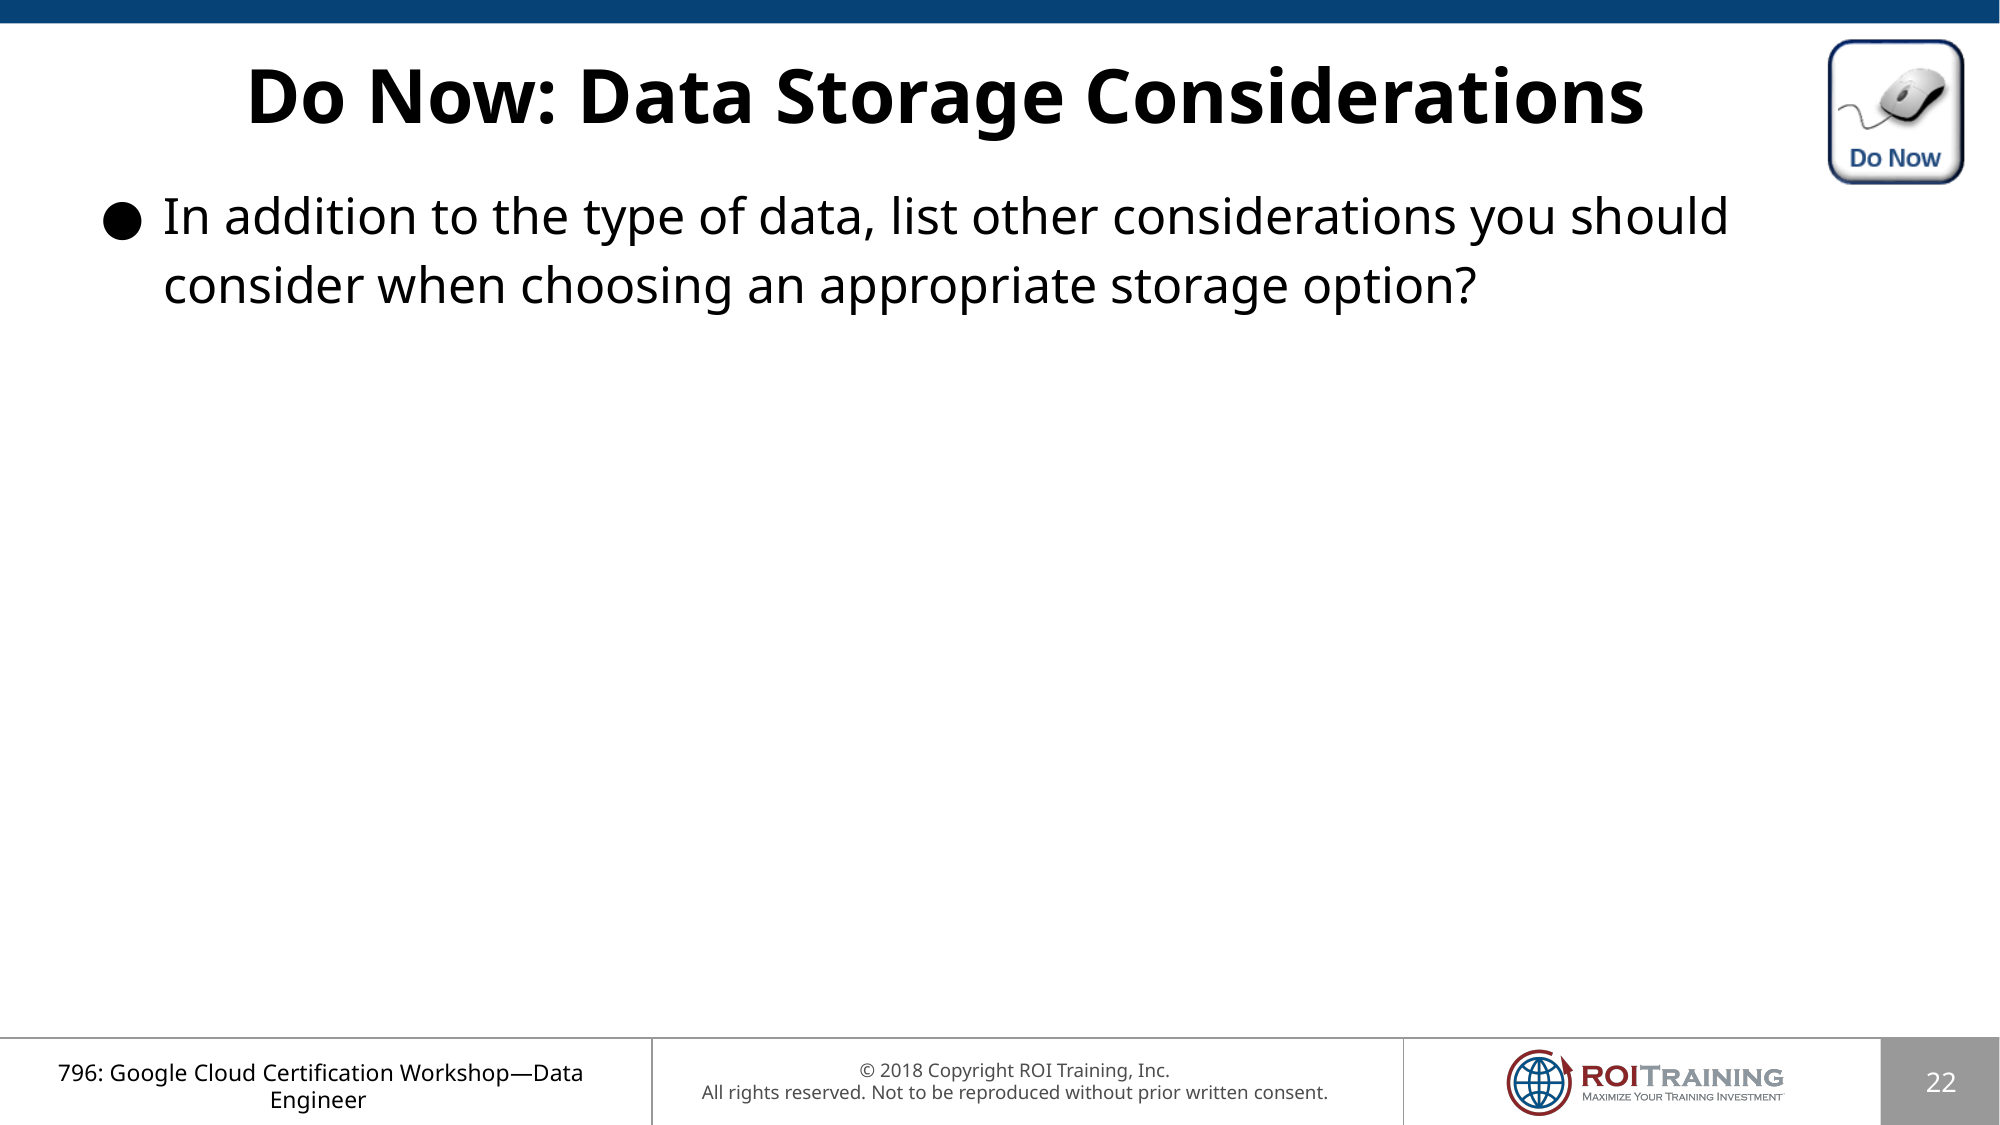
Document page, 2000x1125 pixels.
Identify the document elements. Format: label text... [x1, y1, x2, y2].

picture [1825, 37, 1972, 191]
title Do Now: Data Storage Considerations [68, 30, 1825, 155]
list In addition to the type of data, list other considerations you should consider when choosing an appropriate storage option? [68, 155, 1825, 993]
picture [1498, 1048, 1789, 1117]
